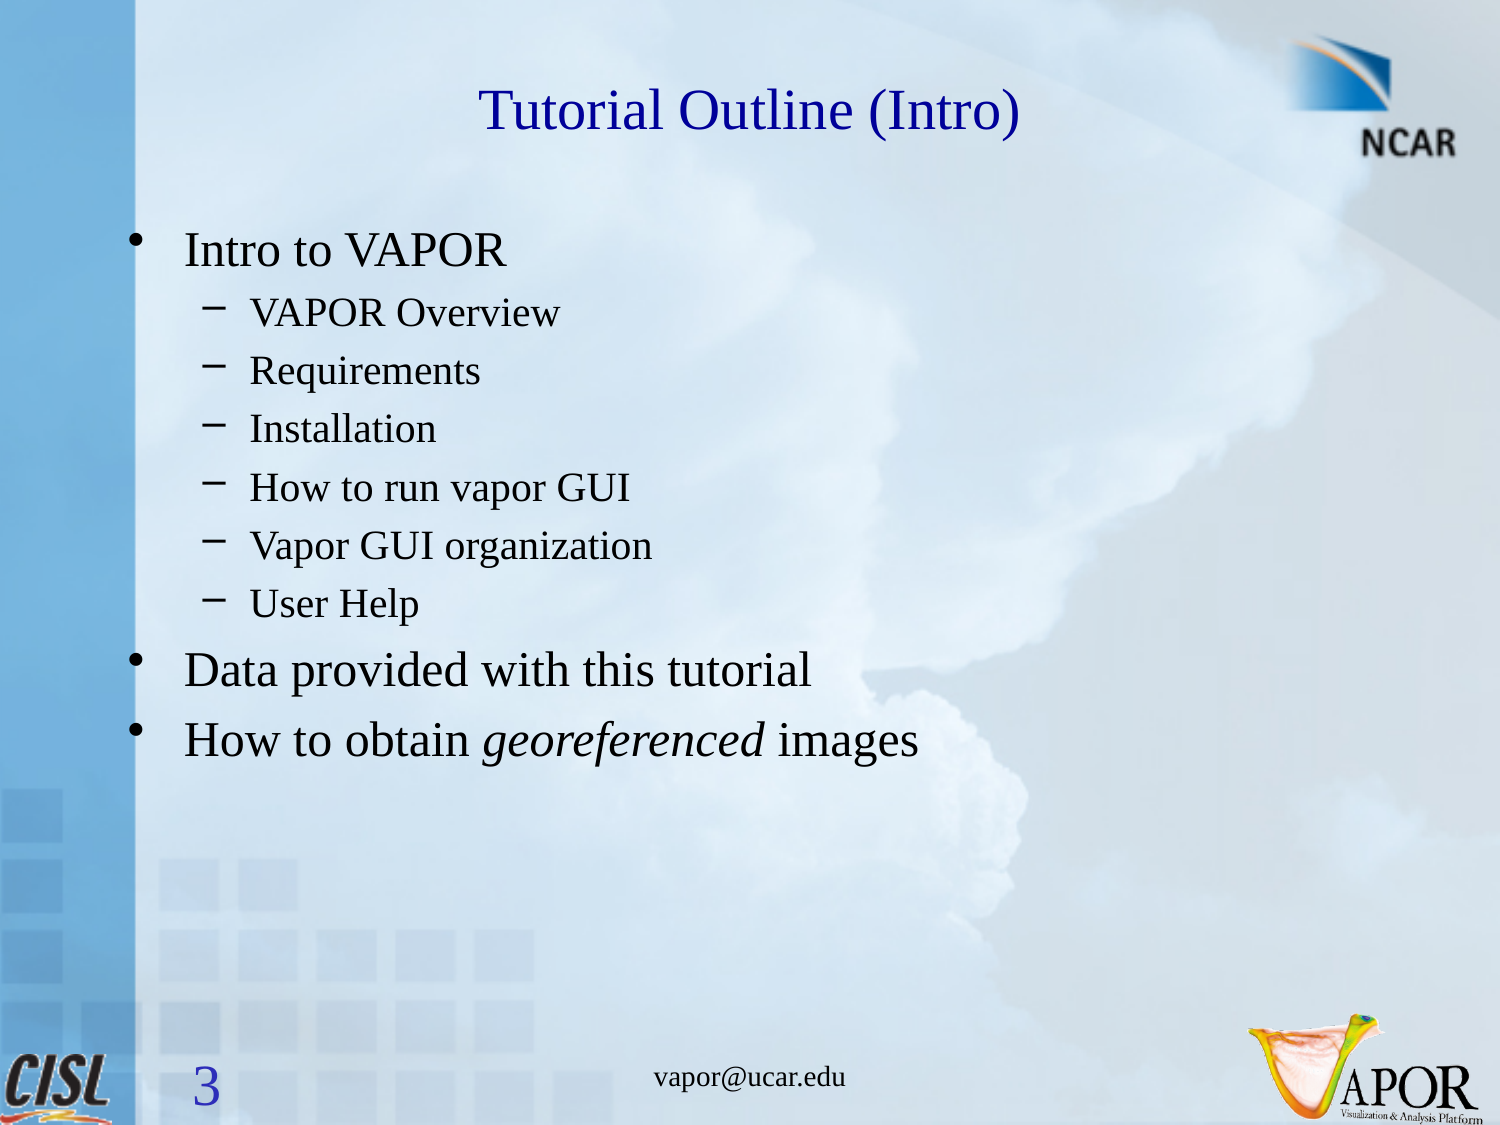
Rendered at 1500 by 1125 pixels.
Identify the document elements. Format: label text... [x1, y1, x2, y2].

slide_number 3 [135, 1039, 238, 1125]
footer vapor@ucar.edu [512, 1049, 988, 1101]
list Intro to VAPOR VAPOR Overview Requirements Installation How to run vapor GUI Vapor GUI organization User Help Data provided with this tutorial How to obtain georeferenced images [112, 148, 1388, 1004]
picture [0, 0, 1500, 1125]
title Tutorial Outline (Intro) [112, 12, 1388, 148]
